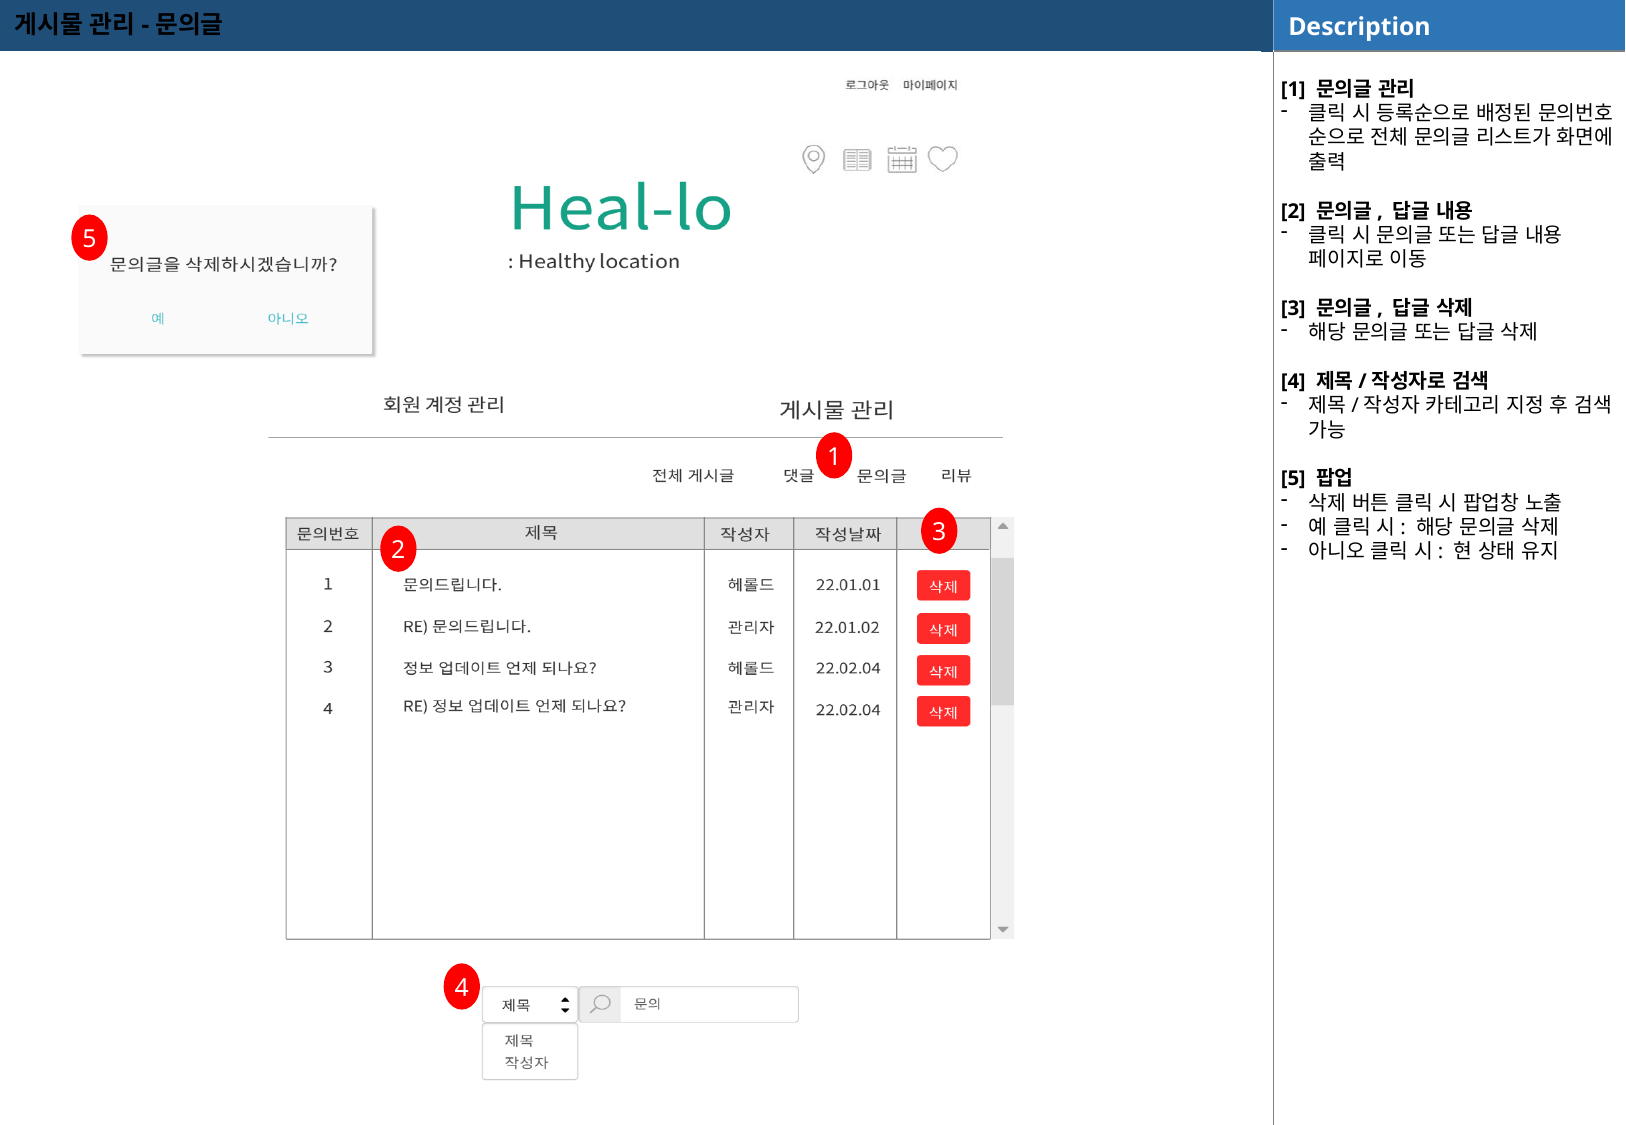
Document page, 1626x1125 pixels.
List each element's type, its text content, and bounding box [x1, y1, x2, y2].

list 게시물 관리-문의글 [0, 0, 1238, 51]
text_box [1] 문의글 관리 클릭 시 등록순으로 배정된 문의번호 순으로 전체 문의글 리스트가 화면에 출력 [2] 문의글, 답글 내용 클릭 시 문의글 또는 답글 내용 페이지로 이동 [3] 문의글, 답글 삭제 해당 문의글 또는 답글 삭제 [4] 제목/작성자로 검색 제목/작성자 카테고리 지정 후 검색 가능 [5] 팝업 삭제 버튼 클릭 시 팝업창 노출 예 클릭 시: 해당 문의글 삭제 아니오 클릭 시: 현 상태 유지 [1273, 51, 1625, 1125]
picture [0, 51, 1261, 1125]
